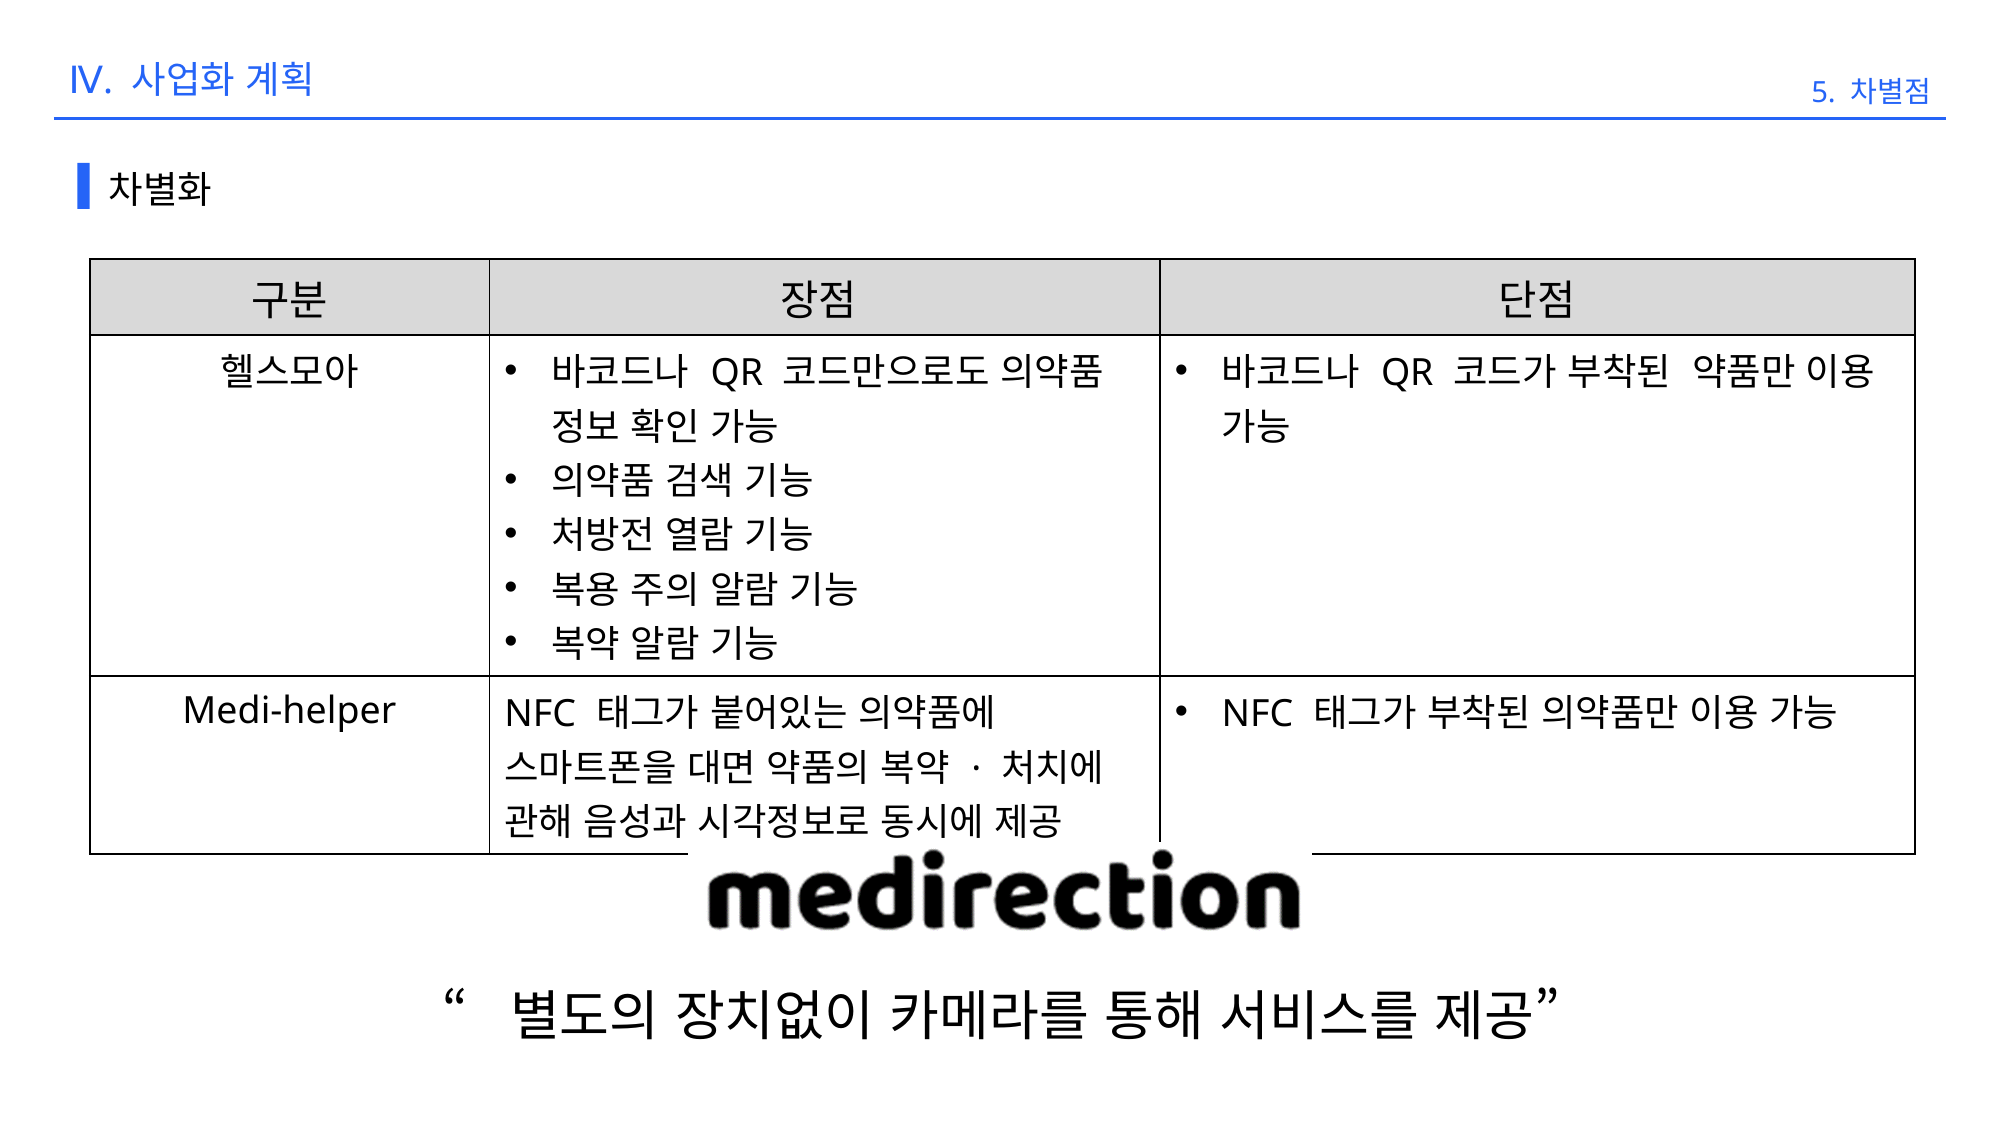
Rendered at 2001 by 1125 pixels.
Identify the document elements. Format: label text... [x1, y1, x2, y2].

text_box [0, 149, 228, 229]
text_box Ⅳ. 사업화 계획 [53, 48, 394, 118]
text_box 5. 차별점 [1606, 119, 1947, 126]
picture [688, 842, 1312, 944]
table_cell 바코드나 QR 코드가 부착된 약품만 이용 가능 [1161, 336, 1914, 675]
table_cell 헬스모아 [91, 336, 489, 675]
table_cell 바코드나 QR 코드만으로도 의약품 정보 확인 가능 의약품 검색 기능 처방전 열람 기능 복용 주의 알람 기능 복약 알람 기능 [490, 336, 1159, 675]
text_box Ⅳ. 사업화 계획 [53, 119, 394, 127]
table_header 구분 [91, 260, 489, 334]
table_header 단점 [1161, 260, 1914, 334]
table_cell NFC 태그가 붙어있는 의약품에 스마트폰을 대면 약품의 복약 · 처치에 관해 음성과 시각정보로 동시에 제공 [490, 677, 1159, 853]
text_box “별도의 장치없이 카메라를 통해 서비스를 제공” [333, 941, 1672, 1054]
text_box 5. 차별점 [1606, 46, 1947, 118]
table_header 장점 [490, 260, 1159, 334]
table_cell NFC 태그가 부착된 의약품만 이용 가능 [1161, 677, 1914, 853]
table_cell Medi-helper [91, 677, 489, 853]
